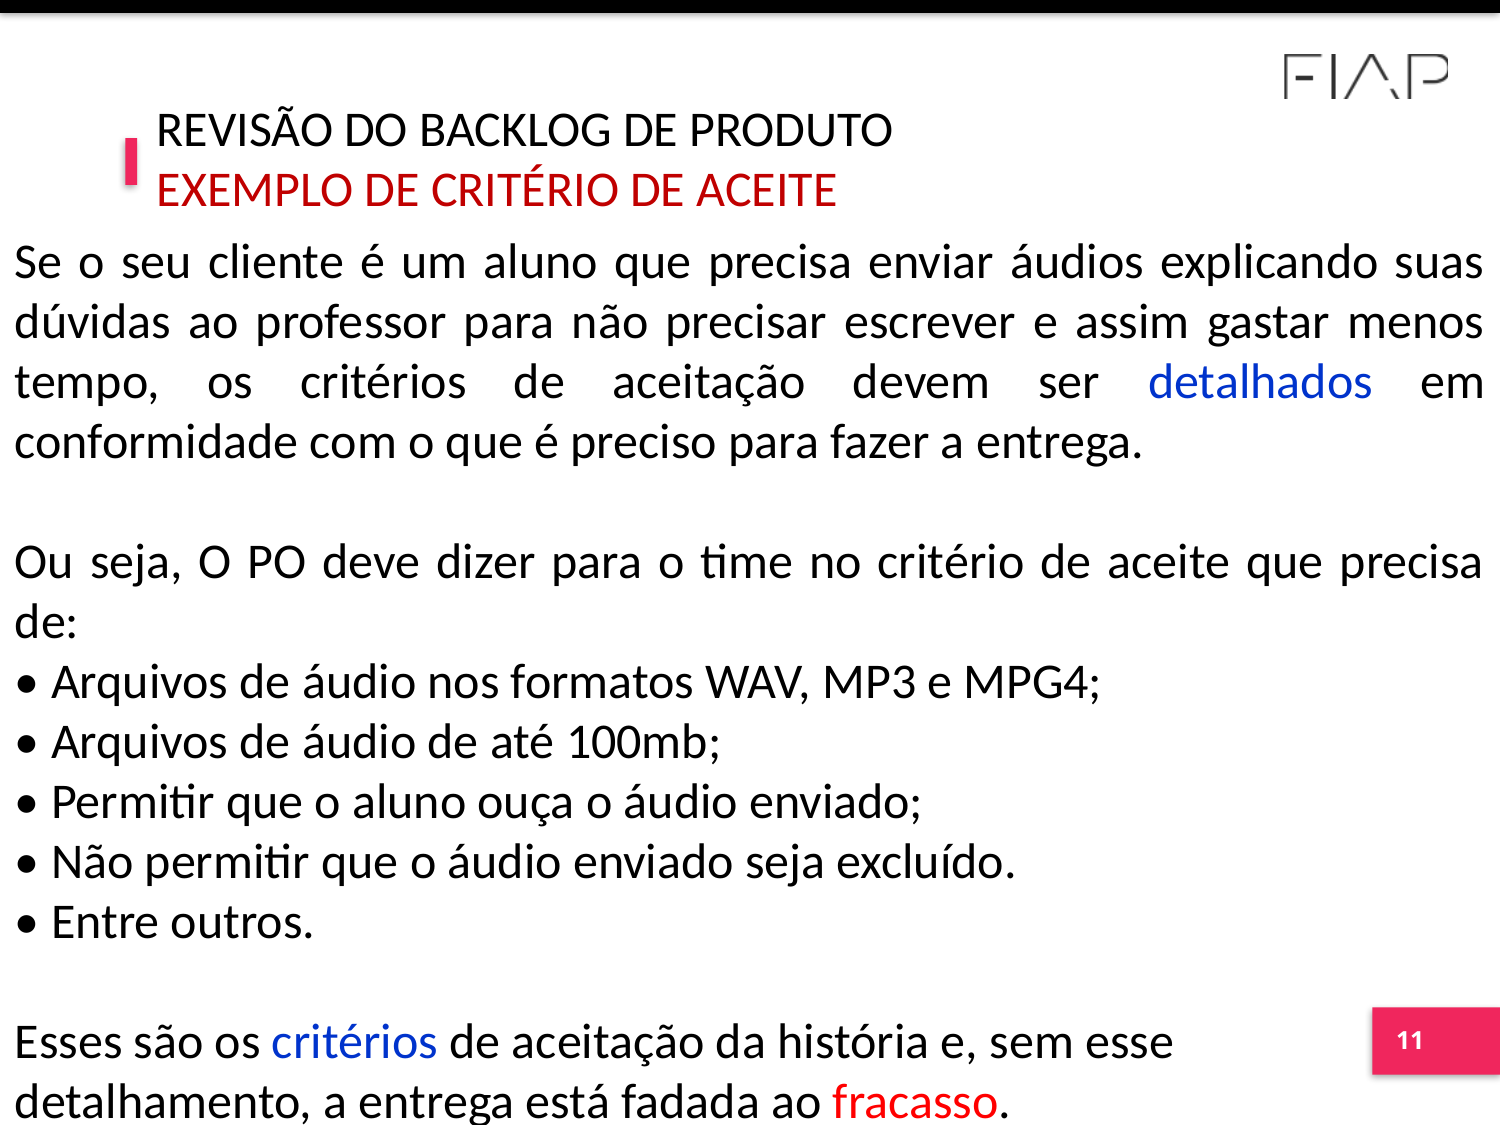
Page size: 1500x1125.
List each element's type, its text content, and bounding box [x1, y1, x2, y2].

text_box REVISÃO DO BACKLOG DE PRODUTO Exemplo de critério de aceite [142, 88, 909, 220]
text_box Se o seu cliente é um aluno que precisa enviar áudios explicando suas dúvidas ao professor para não precisar escrever e assim gastar menos tempo, os critérios de aceitação devem ser detalhados em conformidade com o que é preciso para fazer a entrega. Ou seja, O PO deve dizer para o time no critério de aceite que precisa de: • Arquivos de áudio nos formatos WAV, MP3 e MPG4; • Arquivos de áudio de até 100mb; • Permitir que o aluno ouça o áudio enviado; • Não permitir que o áudio enviado seja excluído. • Entre outros. Esses são os critérios de aceitação da história e, sem esse detalhamento, a entrega está fadada ao fracasso. [0, 220, 1500, 1125]
